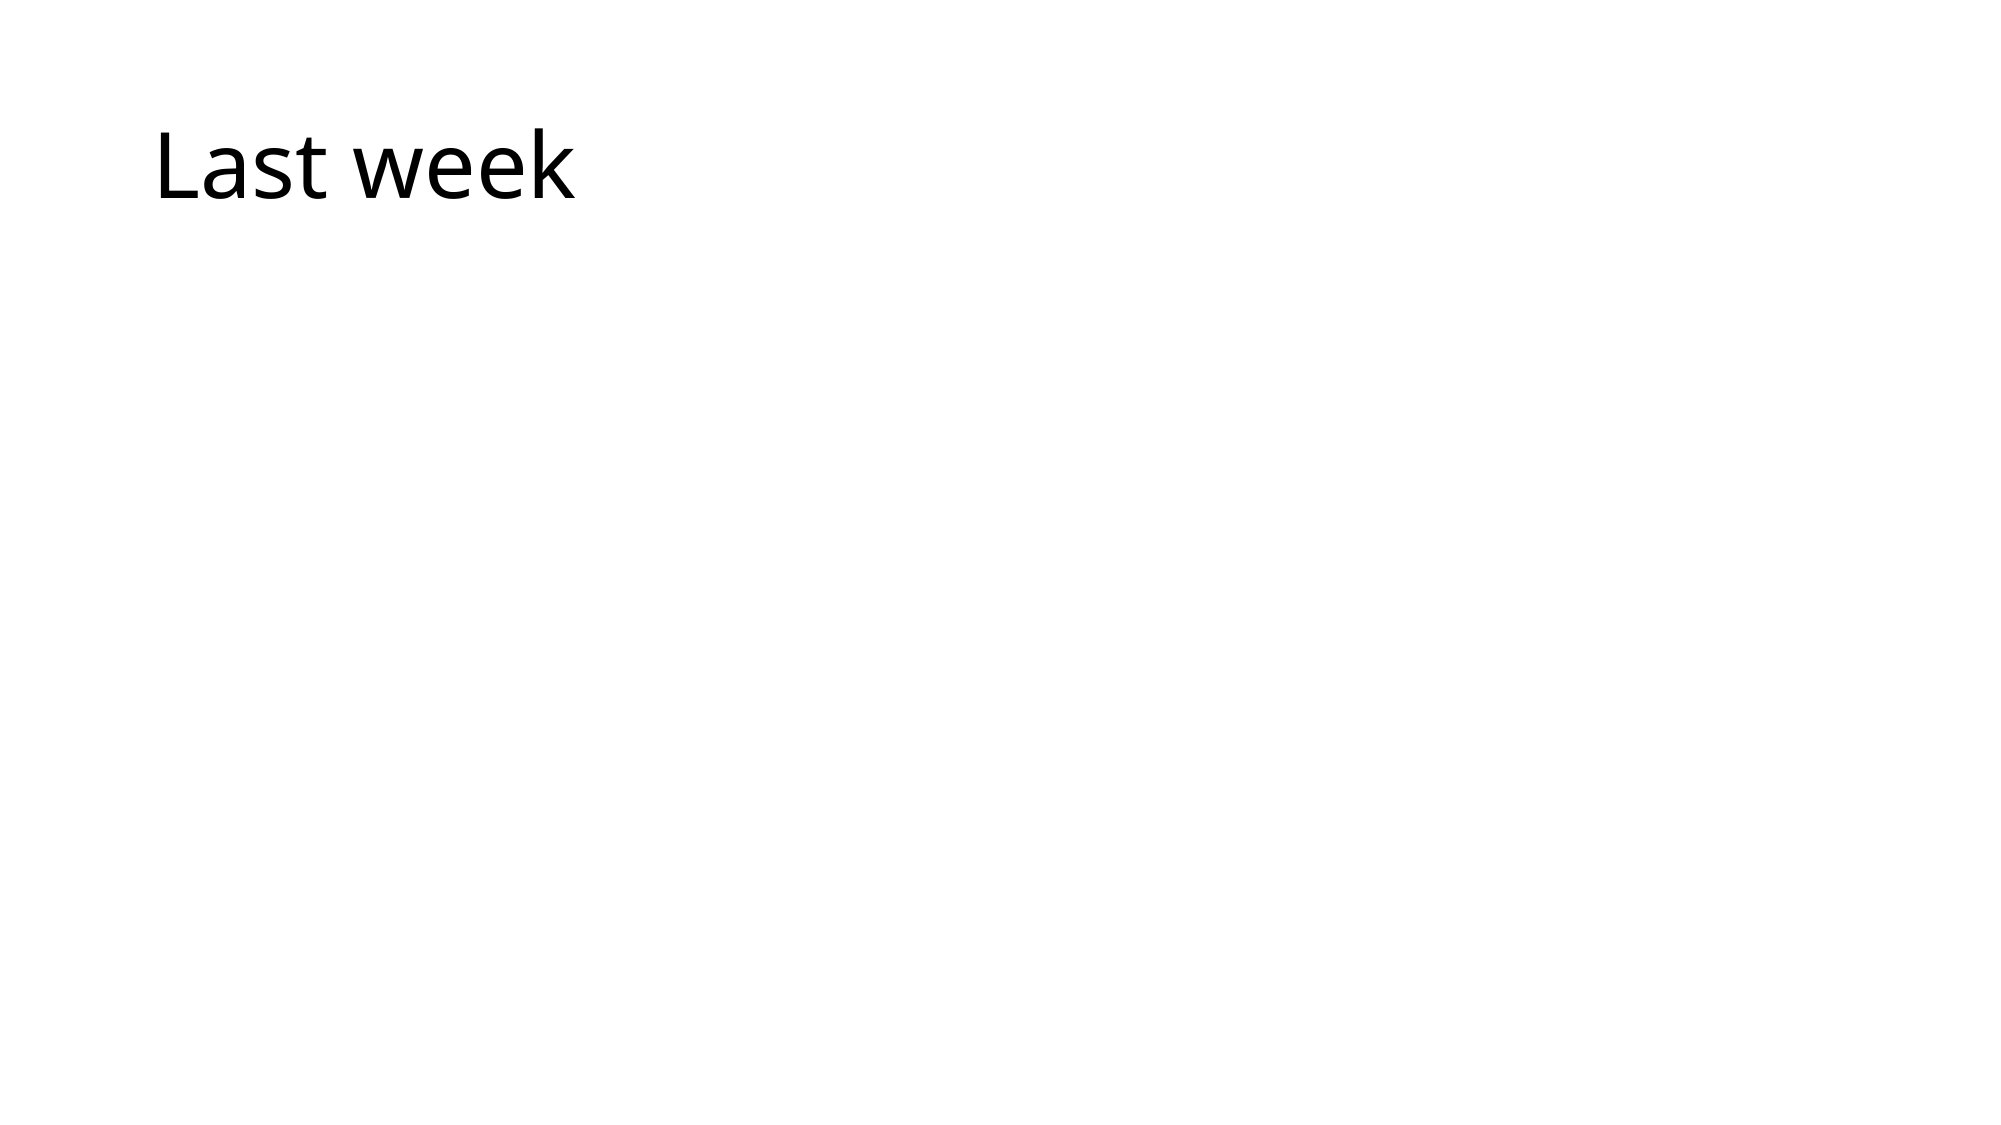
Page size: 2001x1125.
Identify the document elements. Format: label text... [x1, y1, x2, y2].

title Last week [137, 59, 1863, 278]
